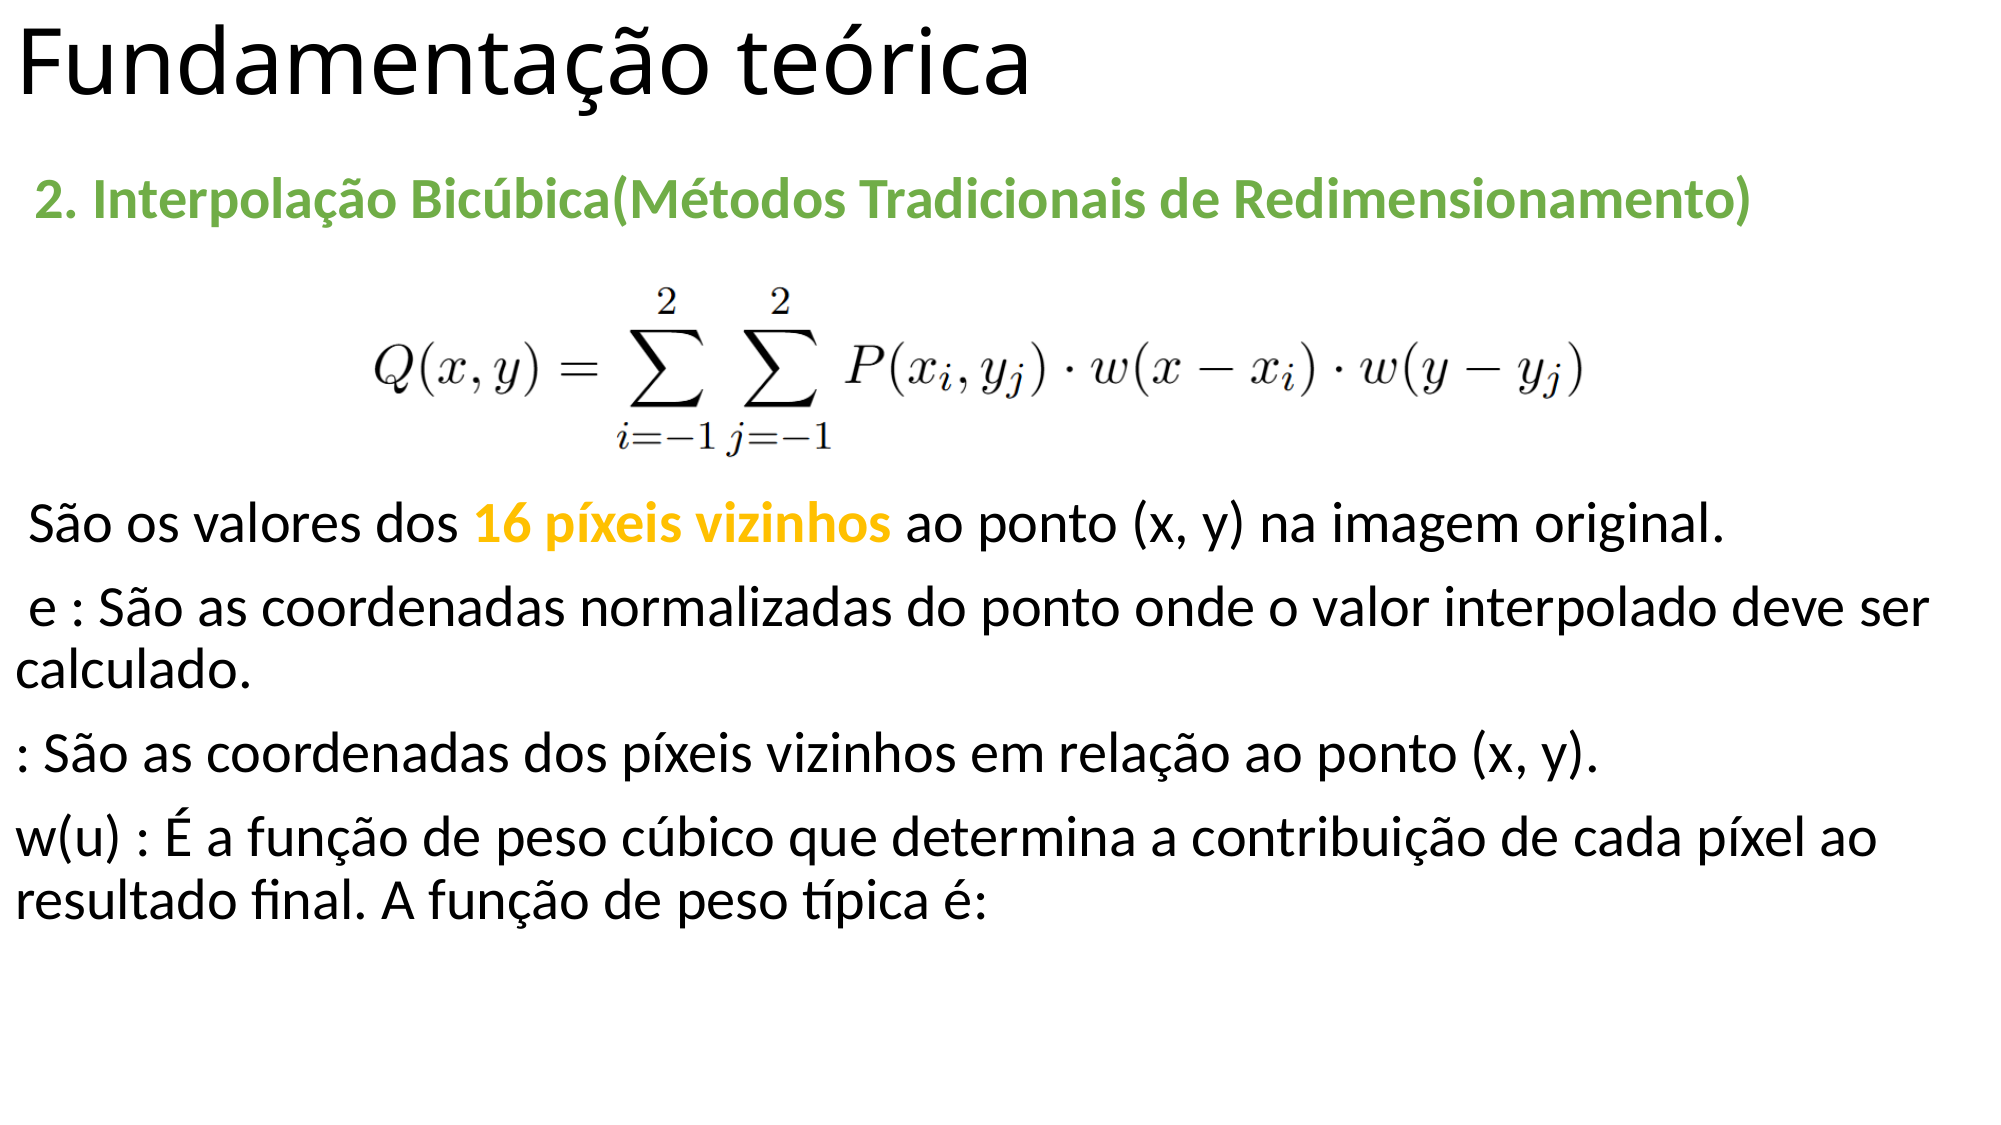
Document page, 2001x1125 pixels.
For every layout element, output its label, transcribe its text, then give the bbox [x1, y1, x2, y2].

list 2. Interpolação Bicúbica(Métodos Tradicionais de Redimensionamento) [19, 160, 1951, 266]
picture [319, 245, 1612, 472]
title Fundamentação teórica [0, 0, 1713, 130]
